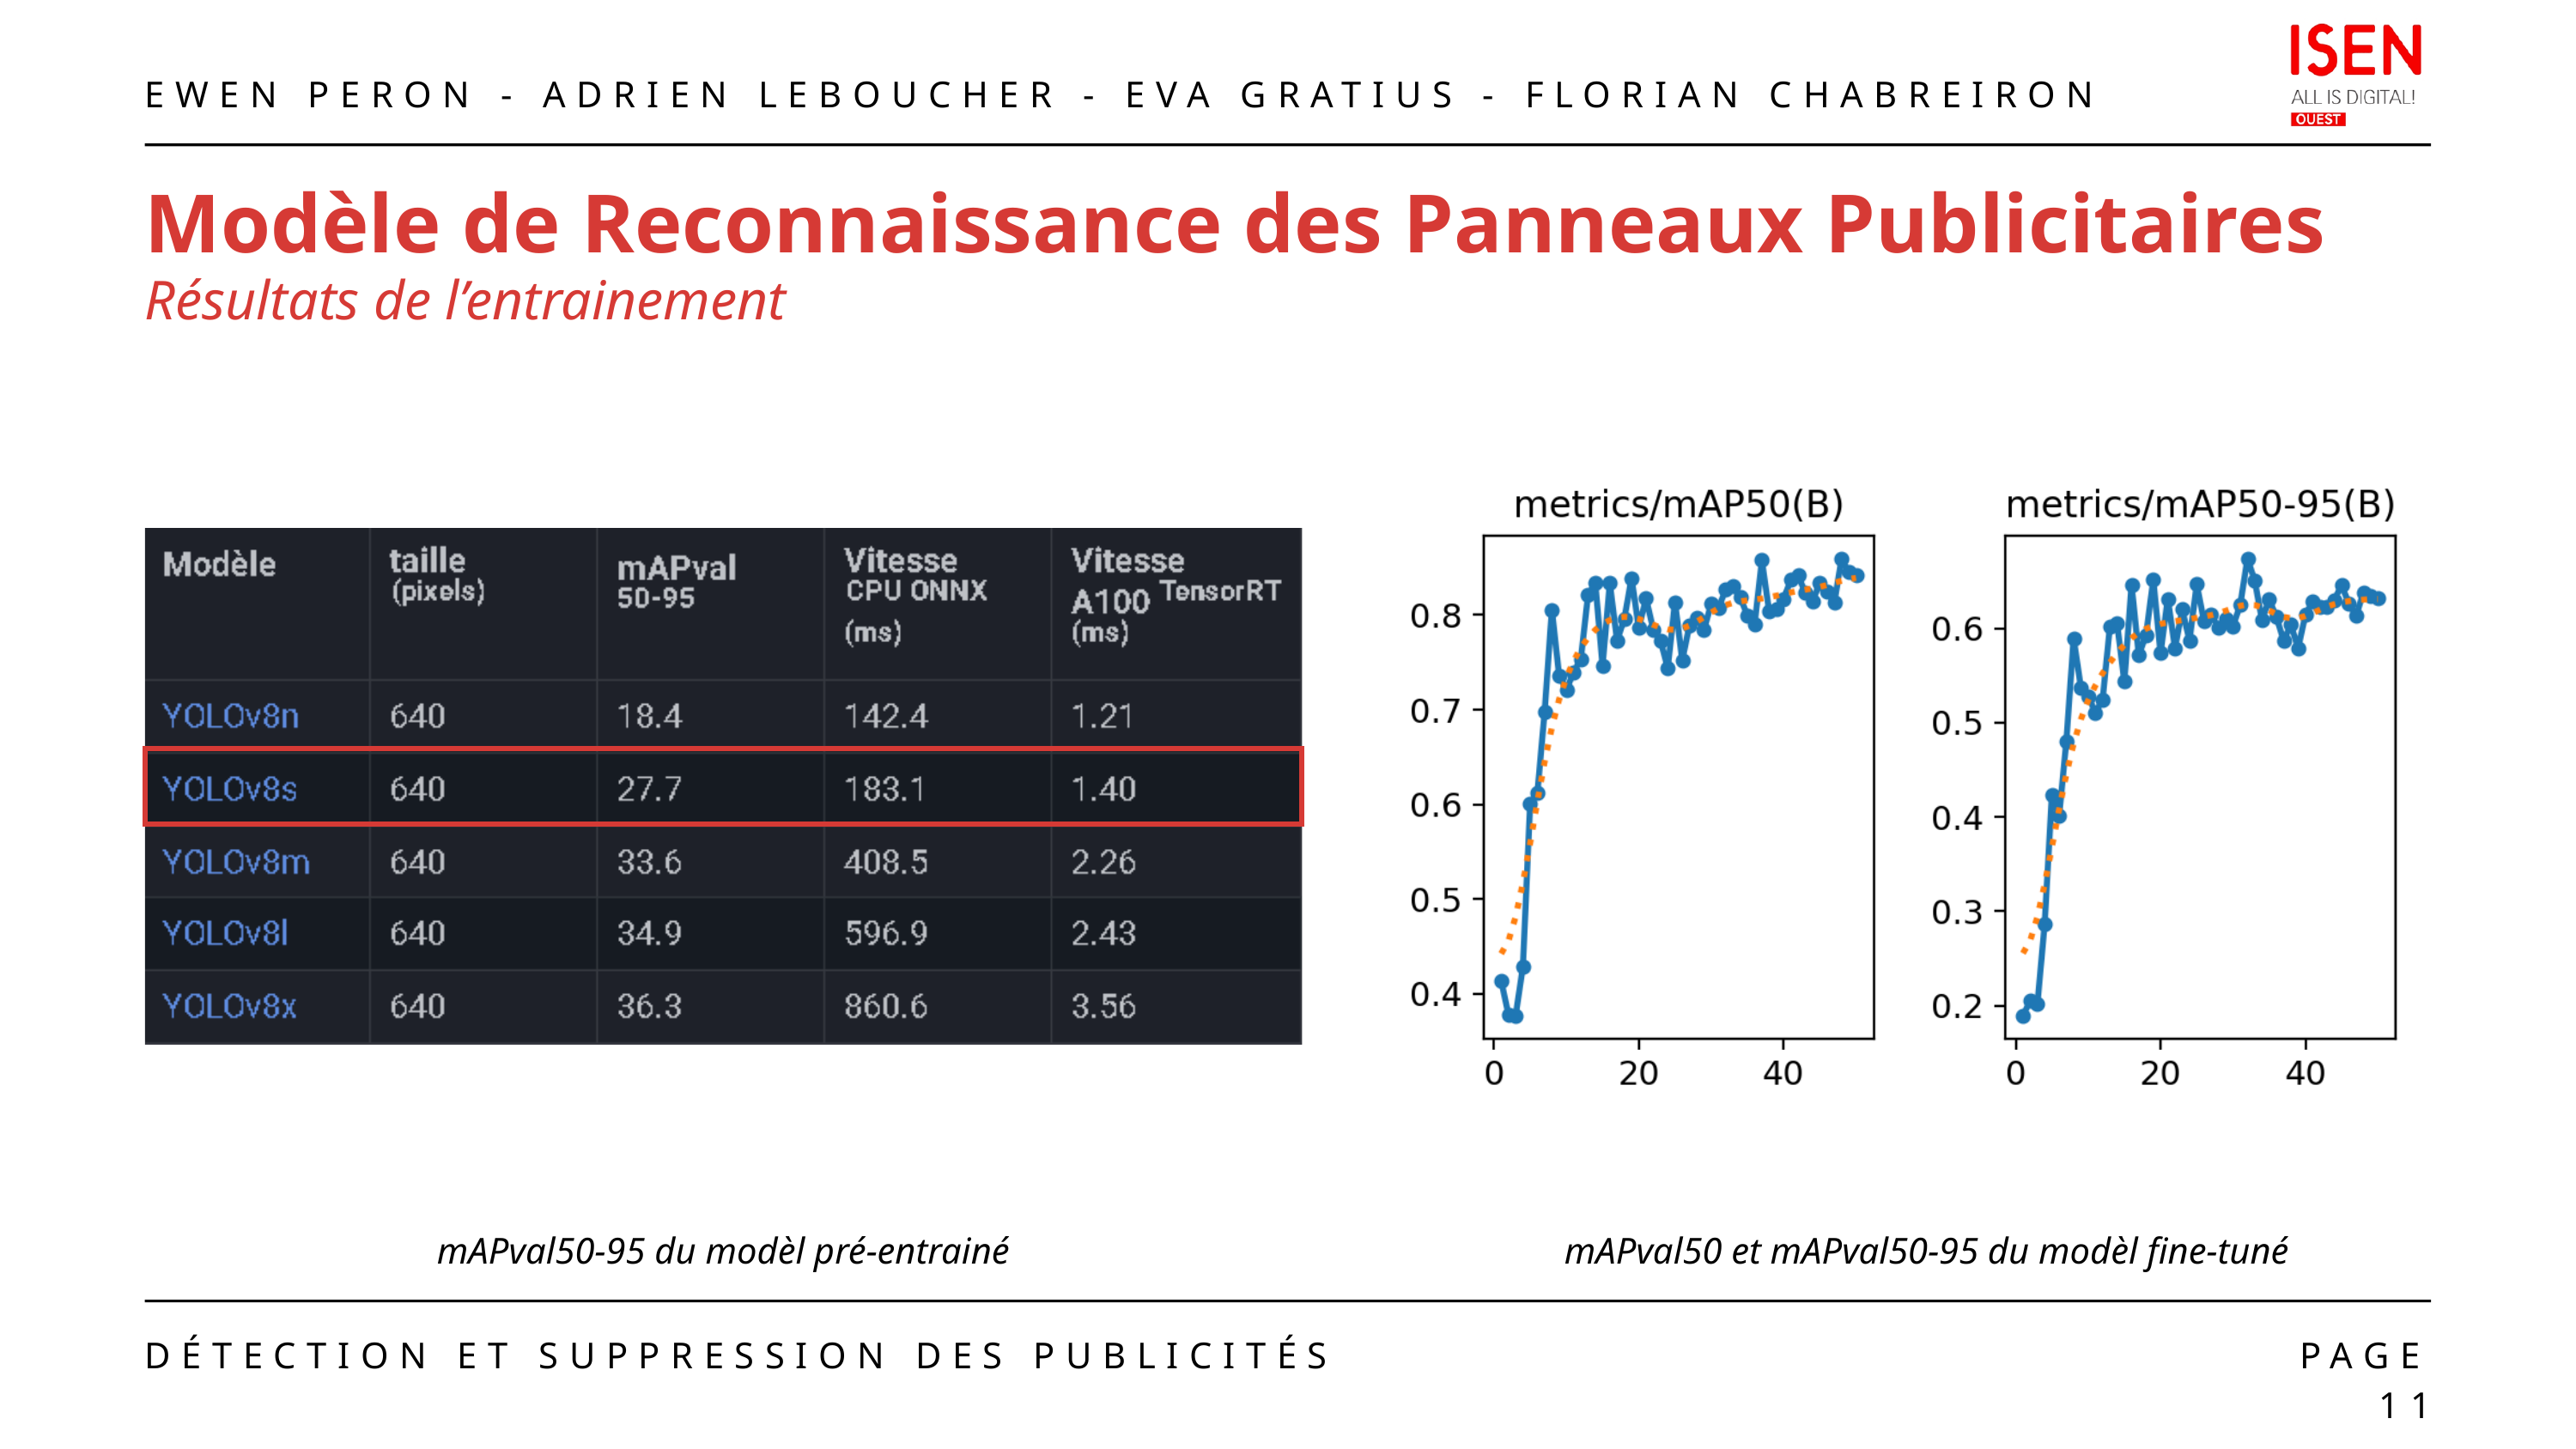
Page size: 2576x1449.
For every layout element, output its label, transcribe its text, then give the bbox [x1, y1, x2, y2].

text_box EWEN PERON - ADRIEN LEBOUCHER - EVA GRATIUS - FLORIAN CHABREIRON [144, 64, 2211, 115]
text_box [144, 830, 1303, 1045]
text_box DÉTECTION ET SUPPRESSION DES PUBLICITÉS [144, 1325, 1990, 1376]
text_box [1383, 467, 2432, 1106]
text_box [2281, 18, 2432, 130]
text_box [144, 528, 1303, 746]
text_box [144, 748, 1303, 825]
text_box PAGE 11 [2232, 1325, 2432, 1426]
text_box mAPval50 et mAPval50-95 du modèl fine-tuné [1522, 1221, 2332, 1271]
text_box Modèle de Reconnaissance des Panneaux Publicitaires [144, 156, 2432, 270]
text_box Résultats de l’entrainement [144, 254, 1072, 330]
text_box mAPval50-95 du modèl pré-entrainé [404, 1221, 1042, 1271]
